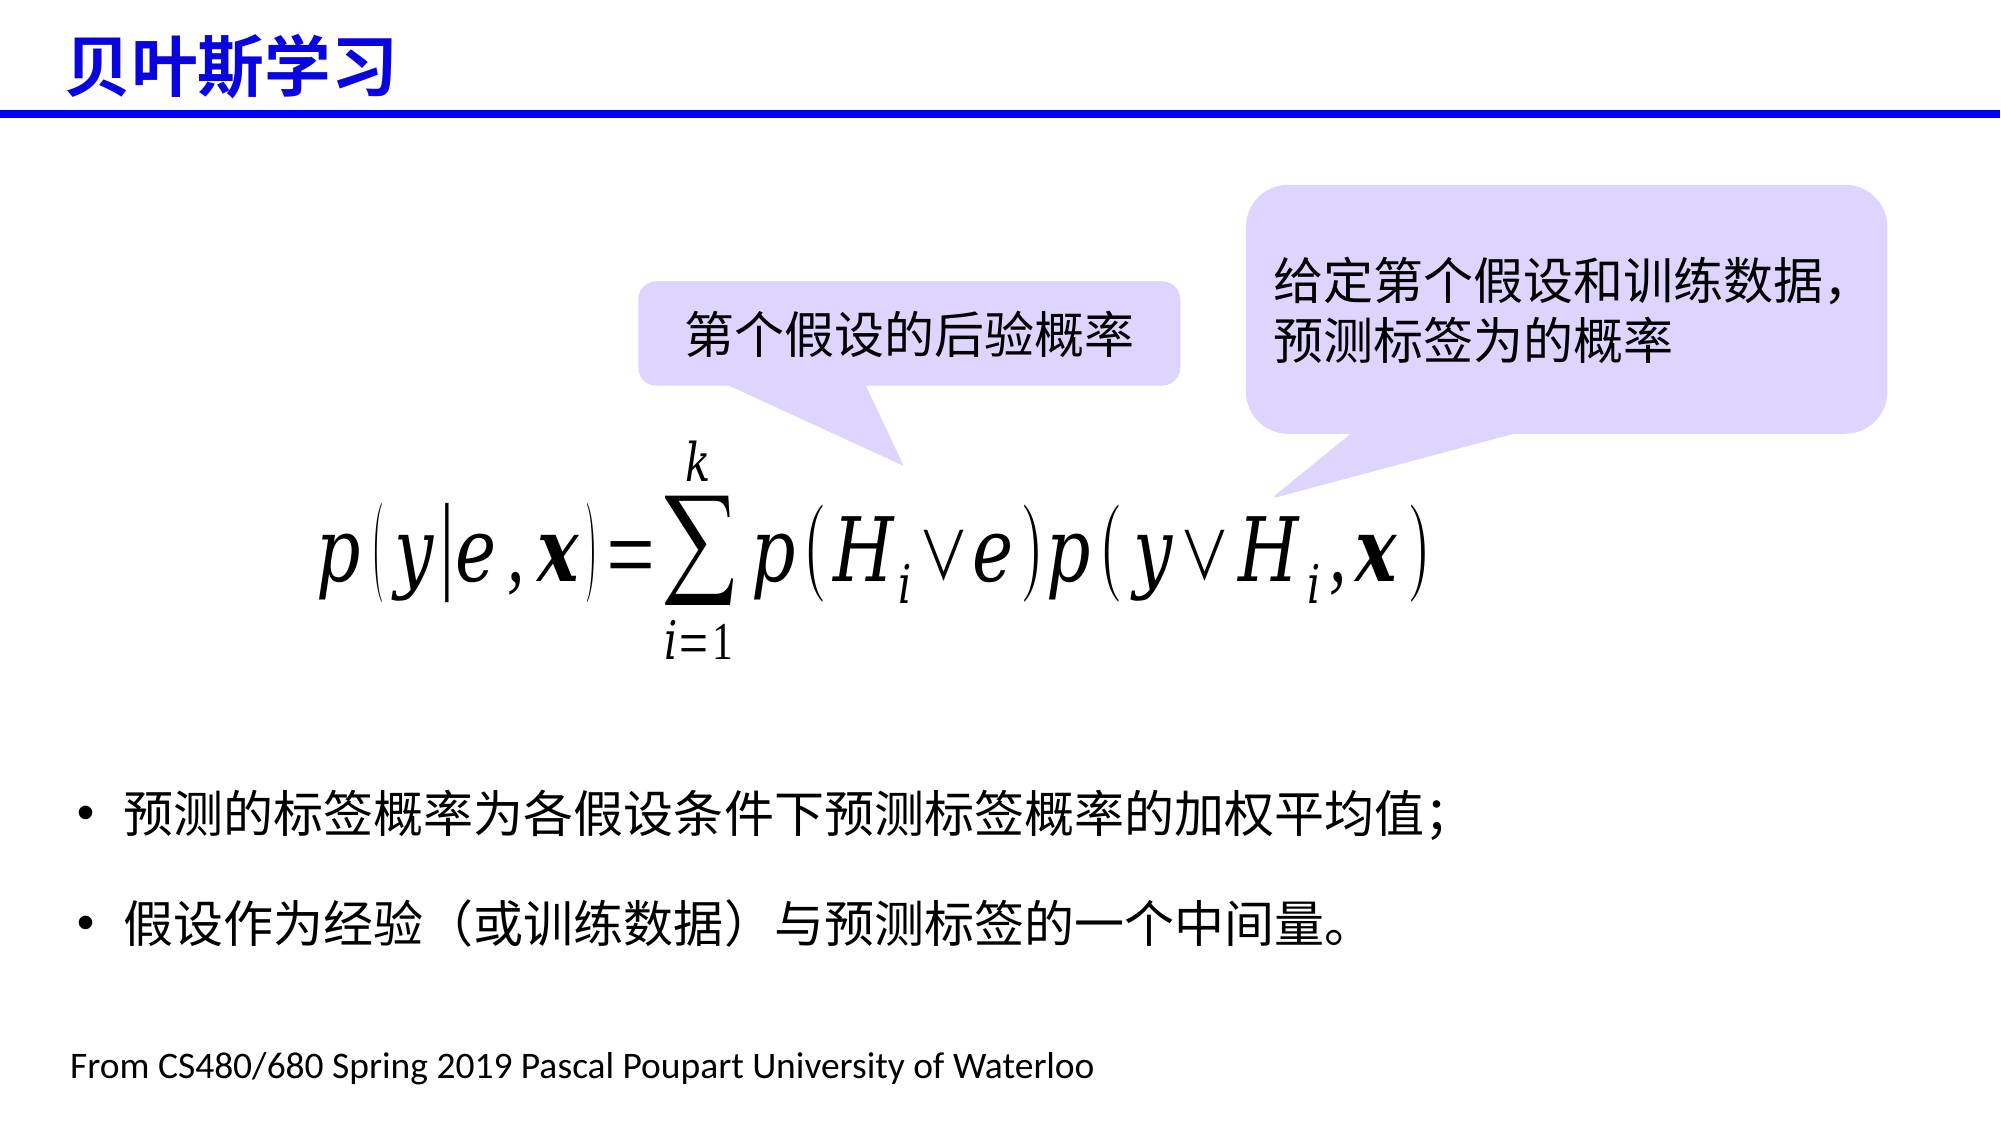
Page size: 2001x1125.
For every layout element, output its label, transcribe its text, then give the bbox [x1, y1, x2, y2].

text_box From CS480/680 Spring 2019 Pascal Poupart University of Waterloo [55, 1033, 1111, 1094]
text_box 贝叶斯学习 [49, 17, 1596, 110]
text_box 预测的标签概率为各假设条件下预测标签概率的加权平均值； 假设作为经验（或训练数据）与预测标签的一个中间量。 [62, 774, 1938, 960]
